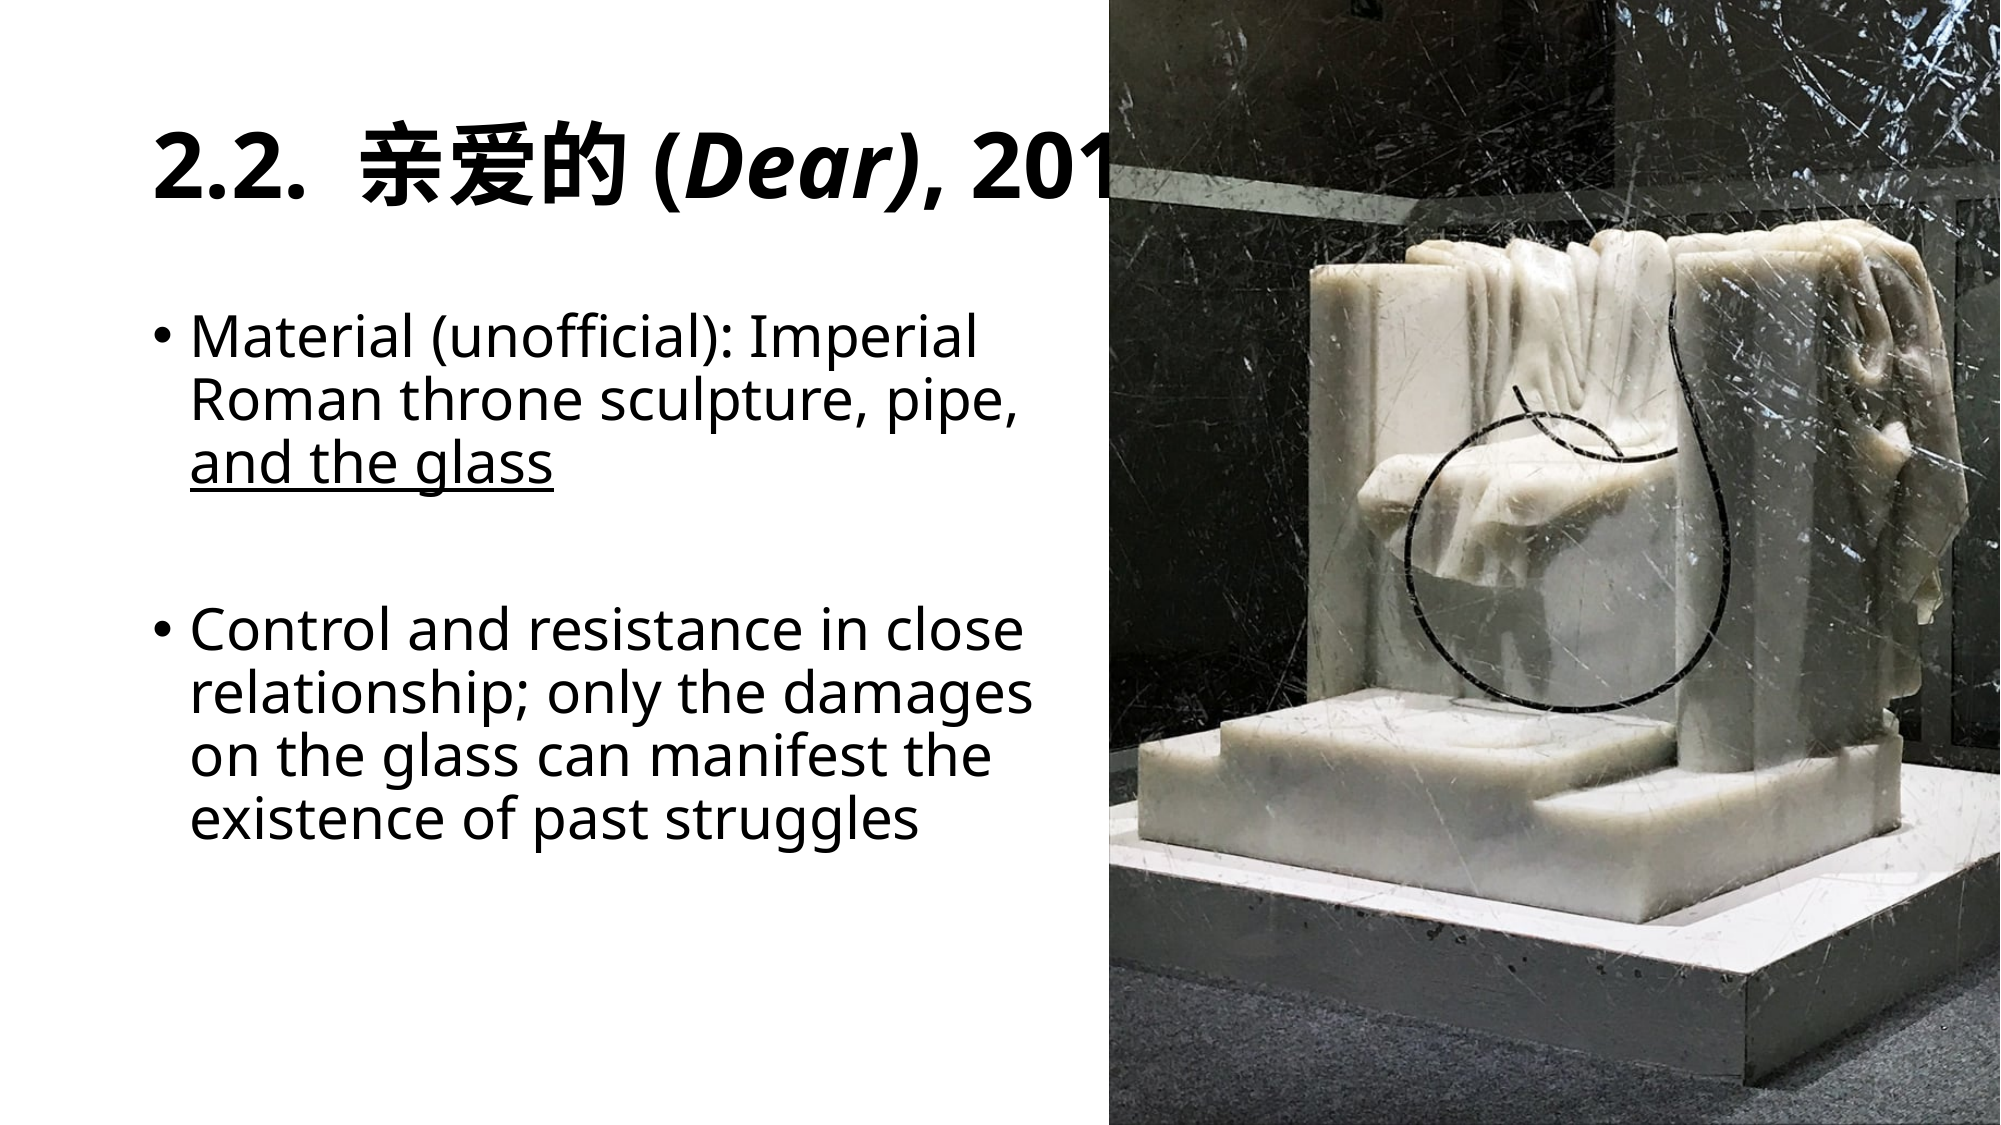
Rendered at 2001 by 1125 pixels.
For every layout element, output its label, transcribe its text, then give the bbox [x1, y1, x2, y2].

picture [1109, 0, 2000, 1125]
title 2.2. 亲爱的(Dear), 2015 [137, 59, 1109, 278]
list Material (unofficial): Imperial Roman throne sculpture, pipe, and the glass Control and resistance in close relationship; only the damages on the glass can manifest the existence of past struggles [137, 299, 1053, 1014]
